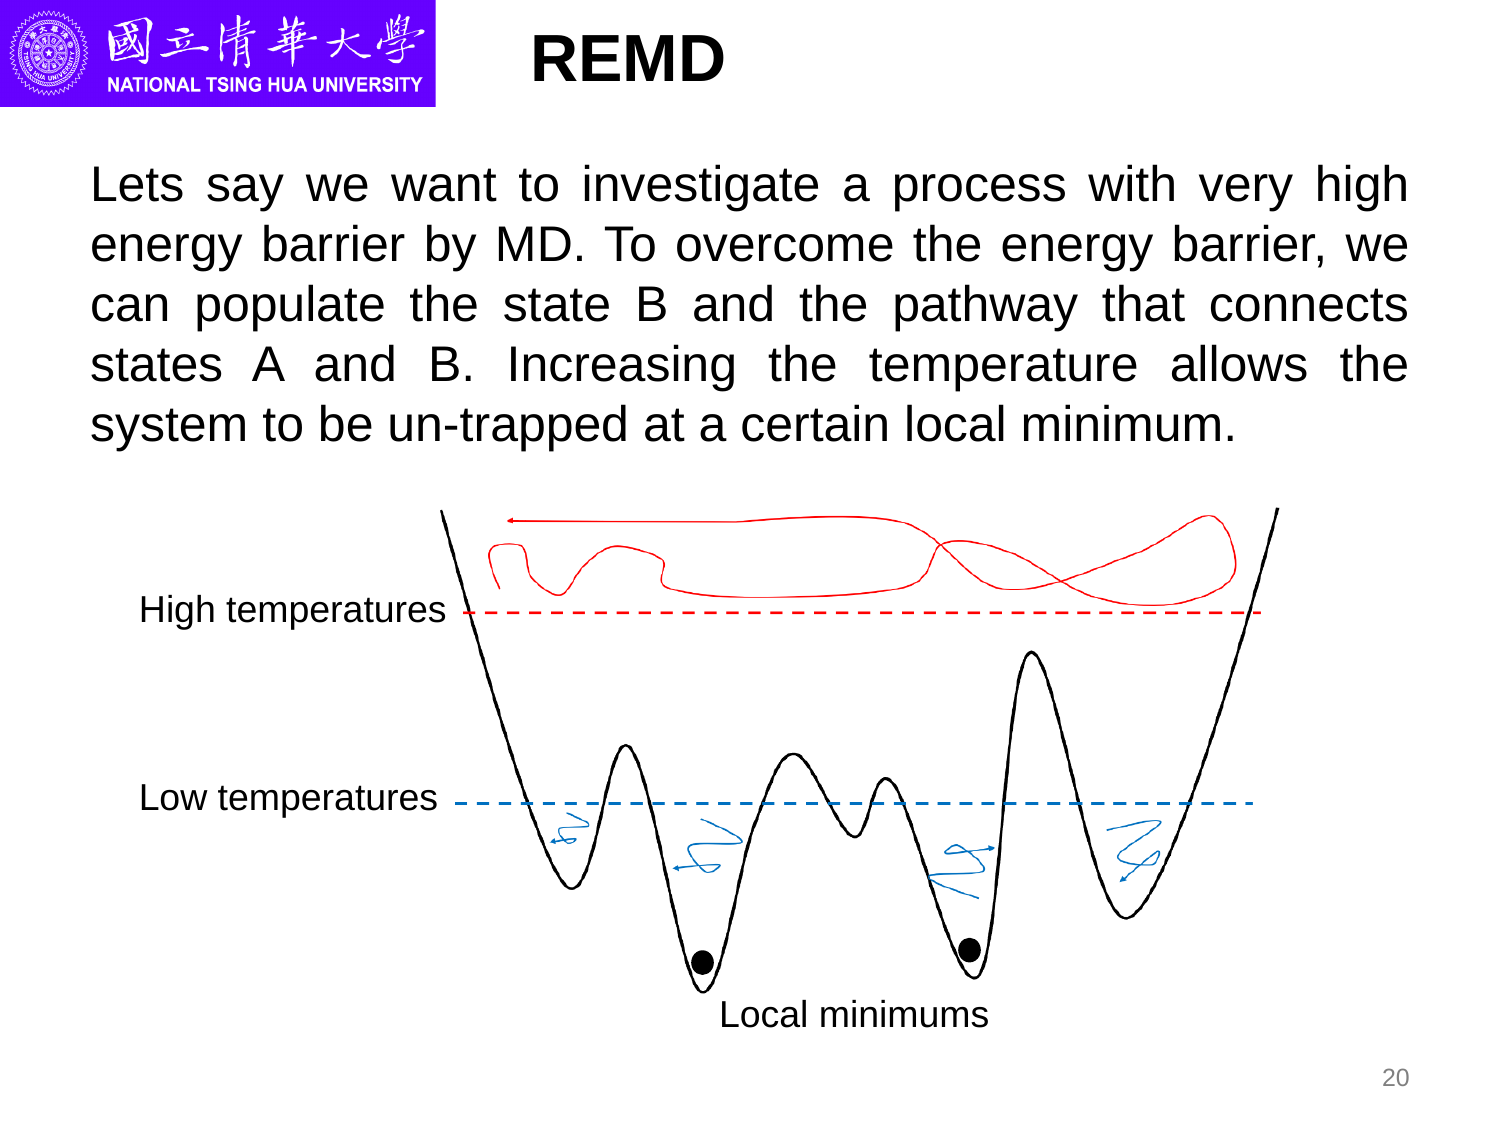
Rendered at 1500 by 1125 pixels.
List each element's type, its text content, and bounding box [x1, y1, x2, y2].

picture [0, 0, 436, 107]
title REMD [515, 0, 1425, 107]
slide_number 20 [1308, 1050, 1425, 1103]
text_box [275, 478, 1297, 1044]
text_box Low temperatures [123, 766, 270, 826]
text_box High temperatures [124, 577, 270, 638]
list Lets say we want to investigate a process with very high energy barrier by MD. To overcome the energy barrier, we can populate the state B and the pathway that connects states A and B. Increasing the temperature allows the system to be un-trapped at a certain local minimum. [75, 144, 1425, 1032]
